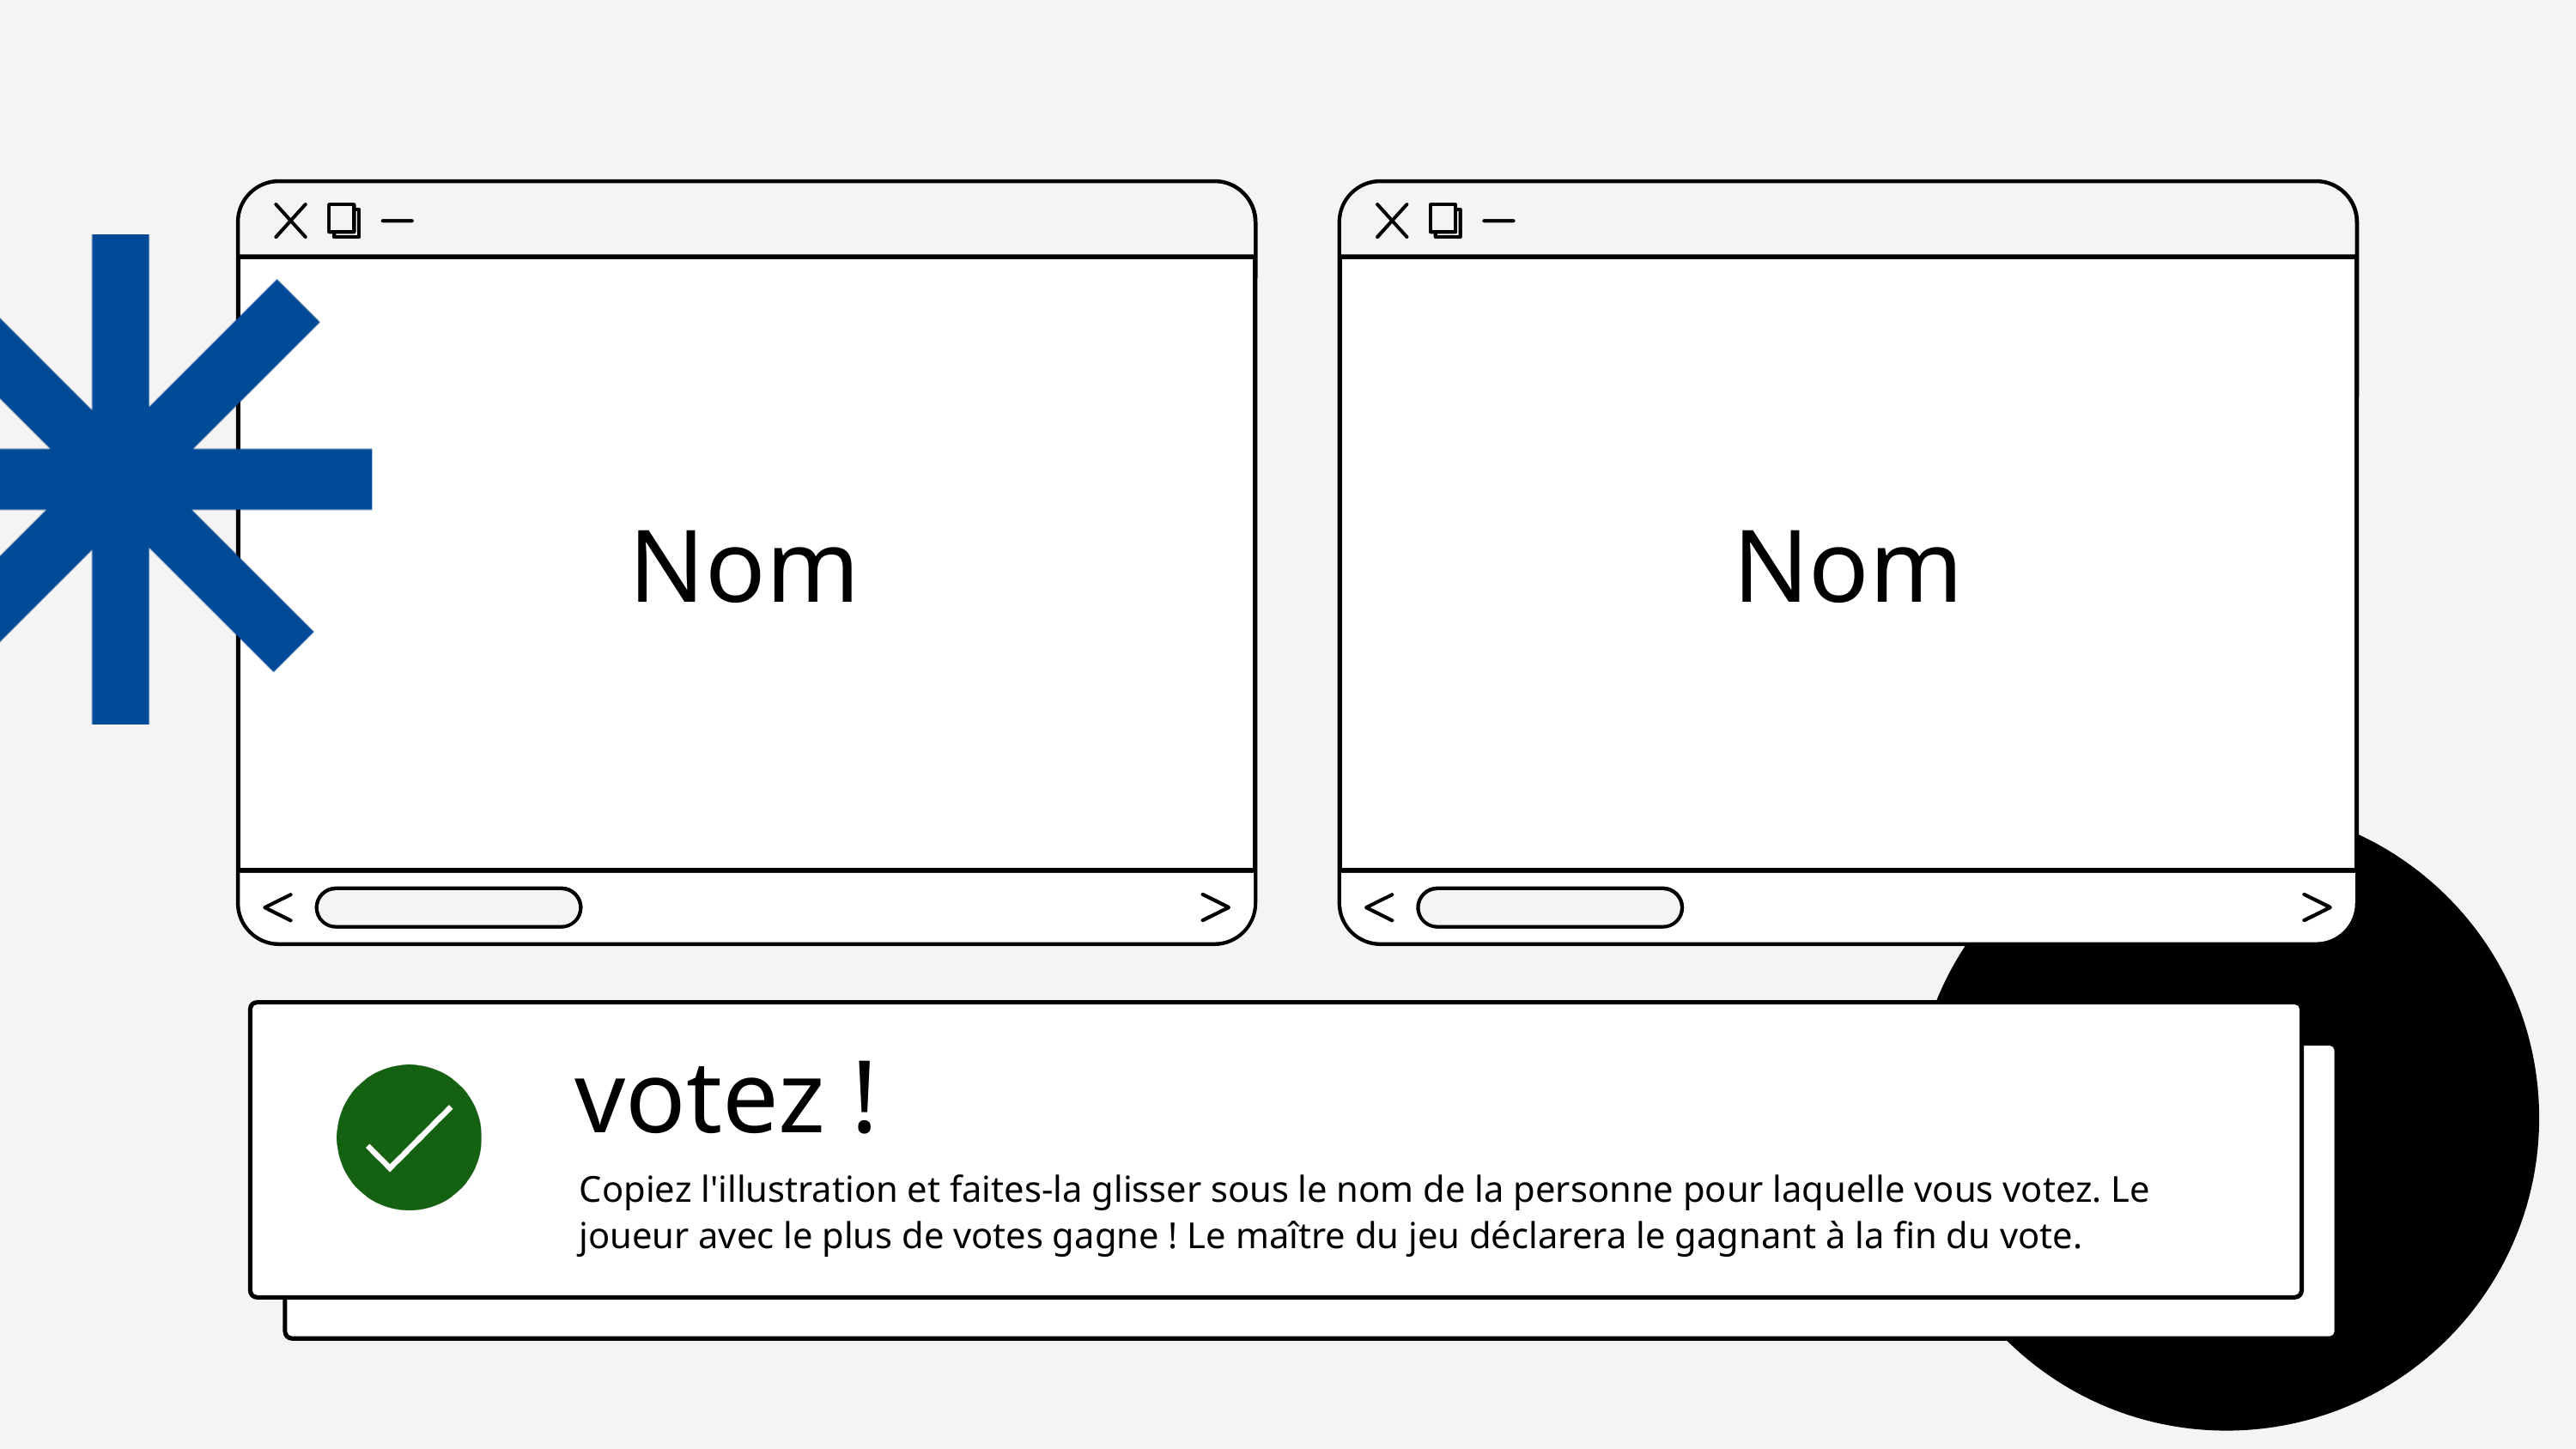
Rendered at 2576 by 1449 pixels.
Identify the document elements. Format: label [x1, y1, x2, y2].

text_box [574, 1028, 2227, 1253]
text_box [1913, 804, 2540, 1431]
text_box [0, 234, 231, 724]
text_box [235, 179, 1258, 947]
text_box [247, 999, 2339, 1342]
text_box [1337, 179, 2360, 947]
